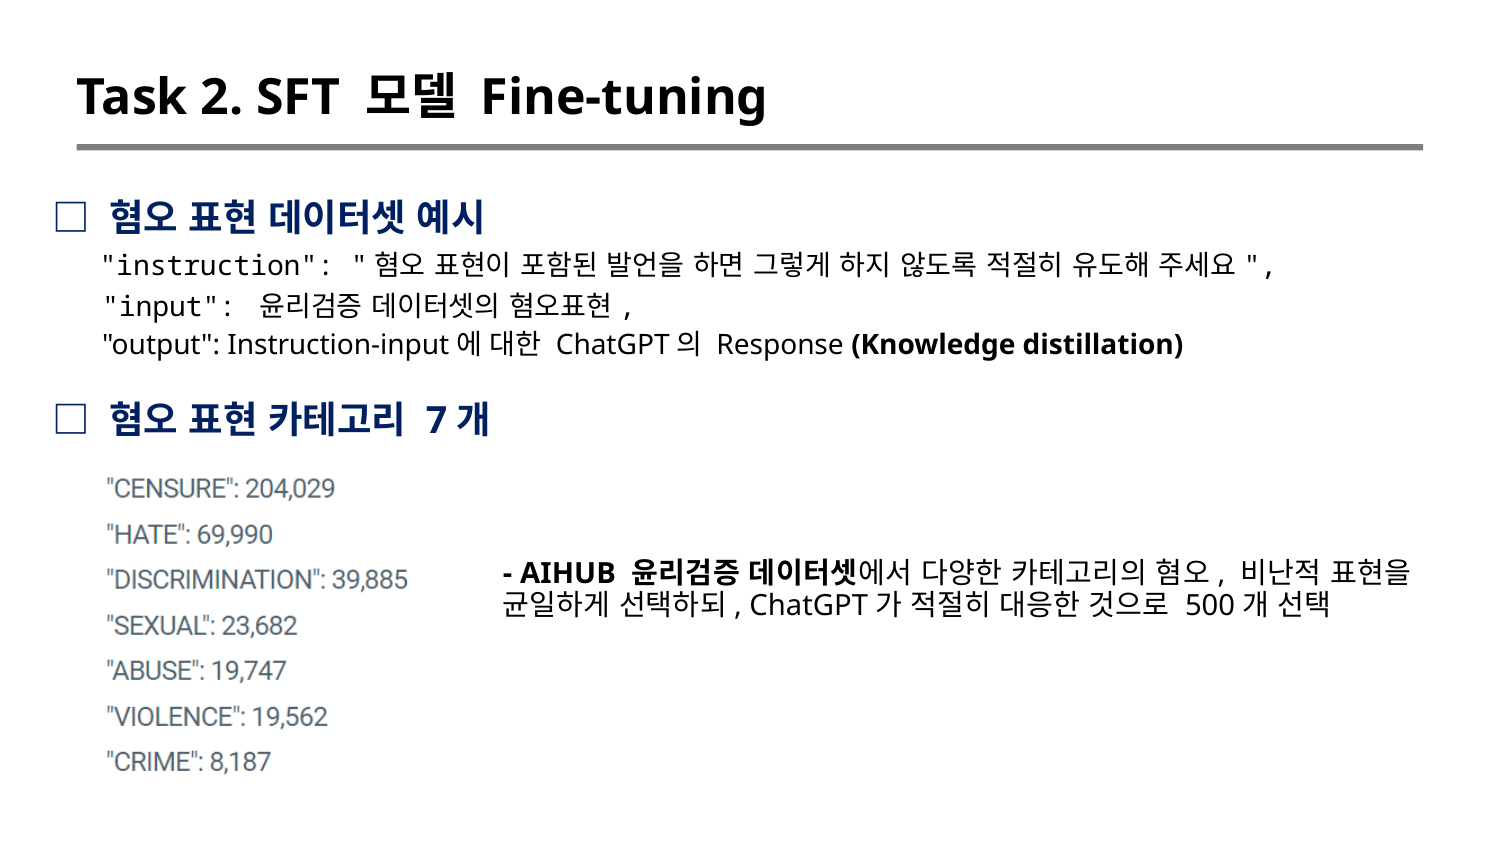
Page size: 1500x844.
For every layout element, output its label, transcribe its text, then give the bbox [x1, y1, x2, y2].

text_box Task 2. SFT 모델 Fine-tuning [61, 31, 1055, 140]
text_box □ 혐오 표현 데이터셋 예시 □ 혐오 표현 카테고리 7개 [37, 156, 1484, 727]
text_box "instruction": "혐오 표현이 포함된 발언을 하면 그렇게 하지 않도록 적절히 유도해 주세요", [84, 240, 1500, 289]
text_box "output": Instruction-input에 대한 ChatGPT의 Response (Knowledge distillation) [87, 319, 1381, 368]
picture [84, 455, 433, 789]
text_box "input": 윤리검증 데이터셋의 혐오표현, [87, 289, 1245, 330]
text_box - AIHUB 윤리검증 데이터셋에서 다양한 카테고리의 혐오, 비난적 표현을 균일하게 선택하되, ChatGPT가 적절히 대응한 것으로 500개 선택 [491, 534, 1424, 647]
